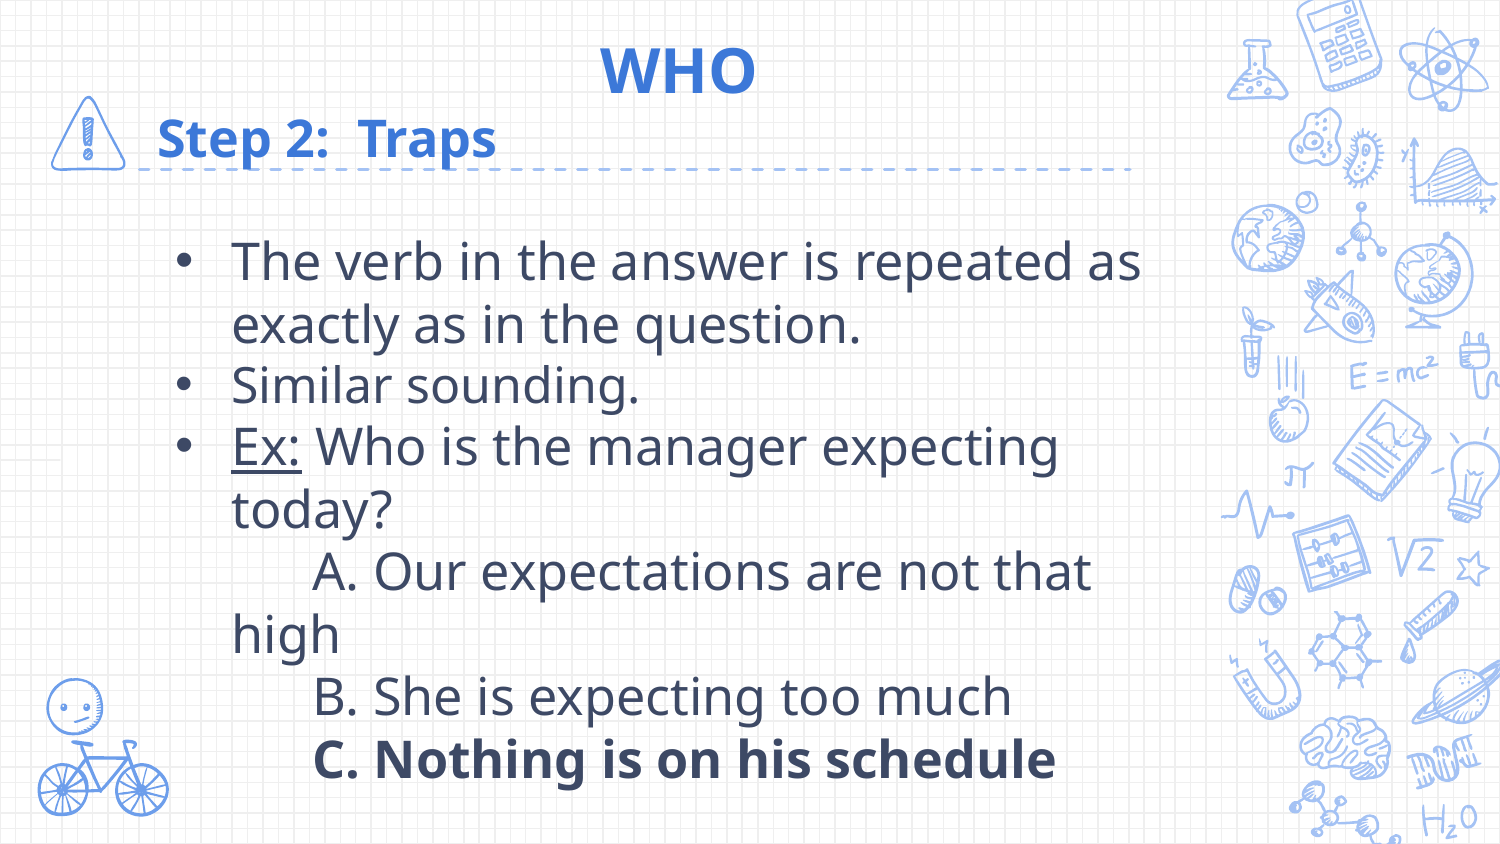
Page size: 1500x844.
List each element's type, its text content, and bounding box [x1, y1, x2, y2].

text_box [51, 95, 126, 171]
text_box [46, 678, 104, 736]
list The verb in the answer is repeated as exactly as in the question. Similar sounding. Ex: Who is the manager expecting today? A. Our expectations are not that high B. She is expecting too much C. Nothing is on his schedule [122, 213, 1207, 806]
text_box [37, 739, 169, 817]
title WHO Step 2: Traps [122, 20, 1130, 184]
